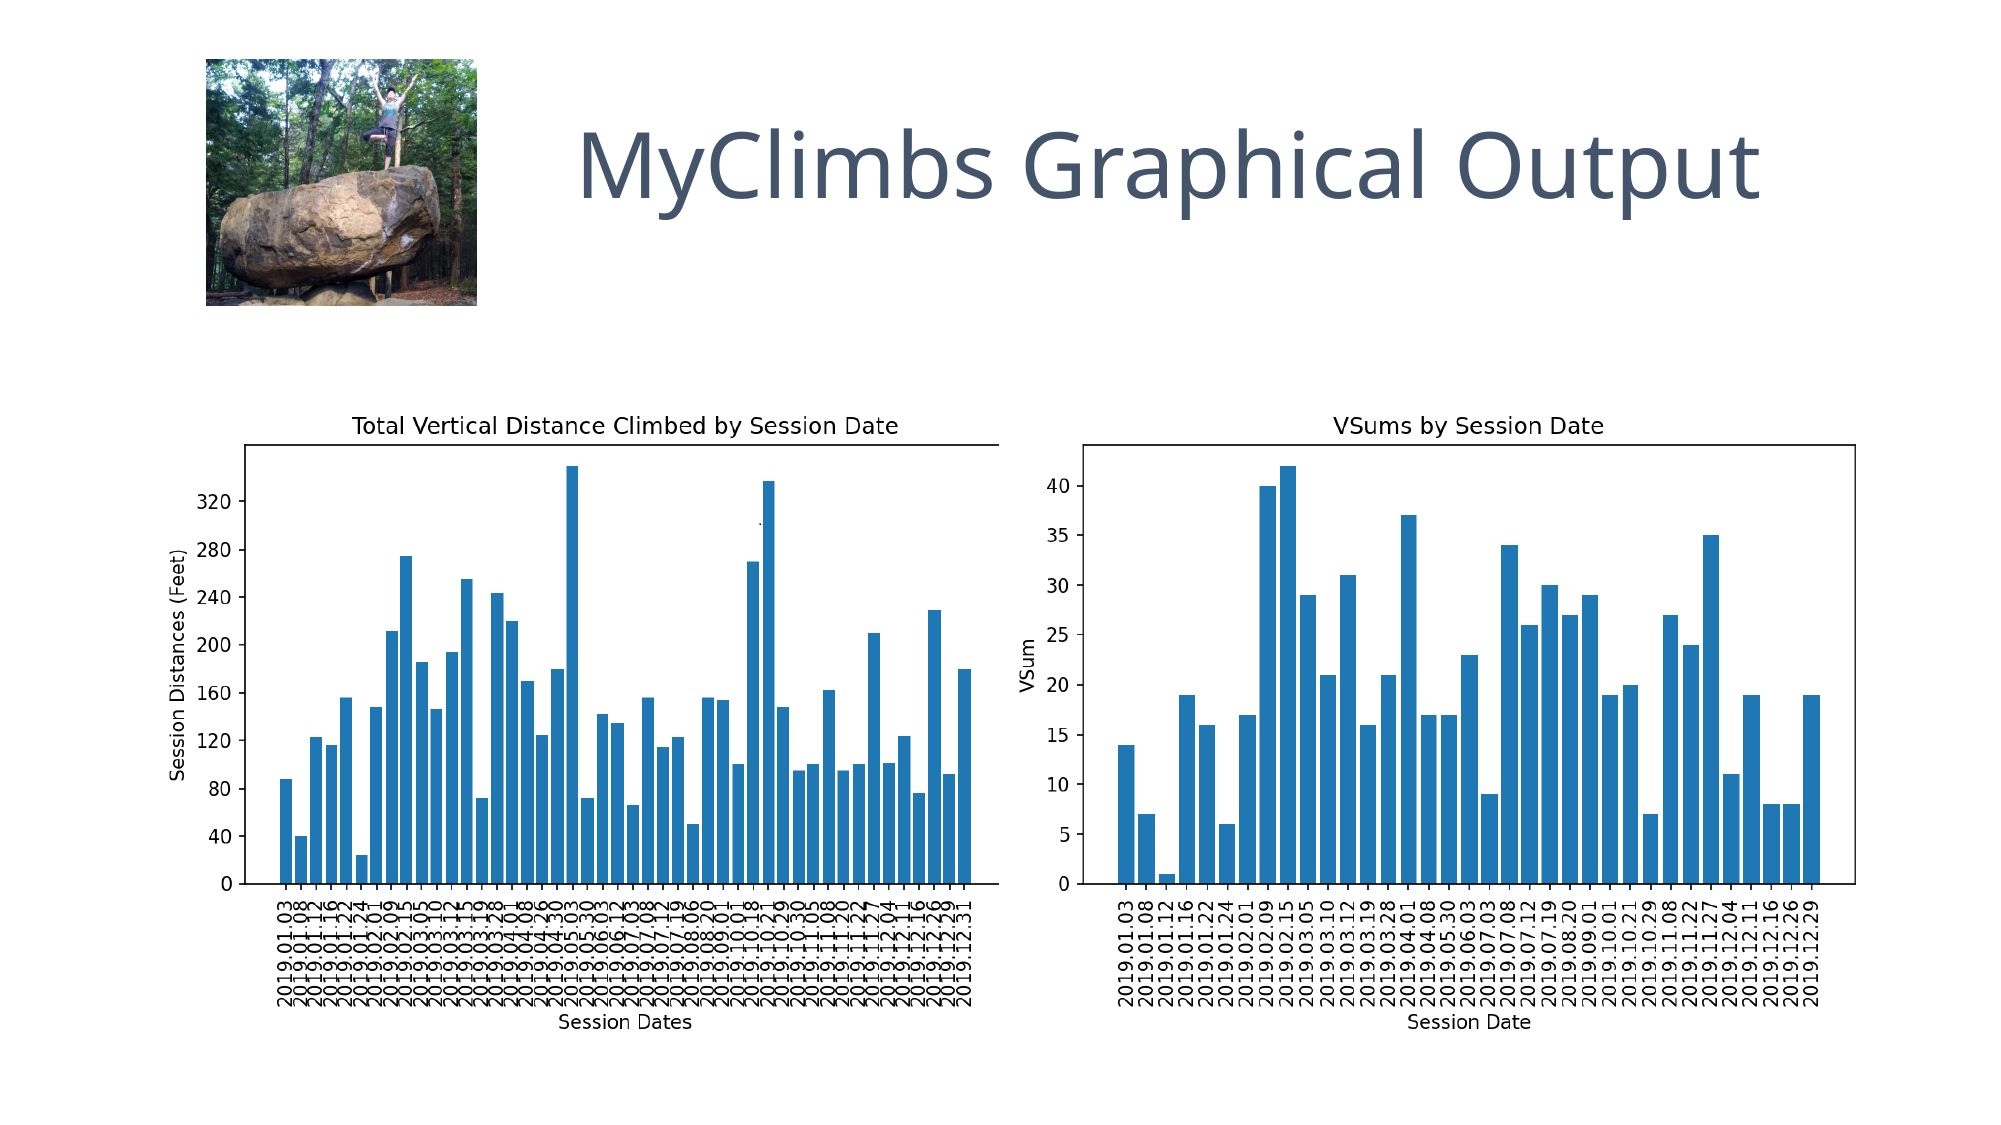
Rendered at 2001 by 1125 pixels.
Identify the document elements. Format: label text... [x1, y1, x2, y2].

title MyClimbs Graphical Output [477, 59, 1863, 278]
picture [206, 59, 477, 306]
picture [149, 395, 1875, 1052]
